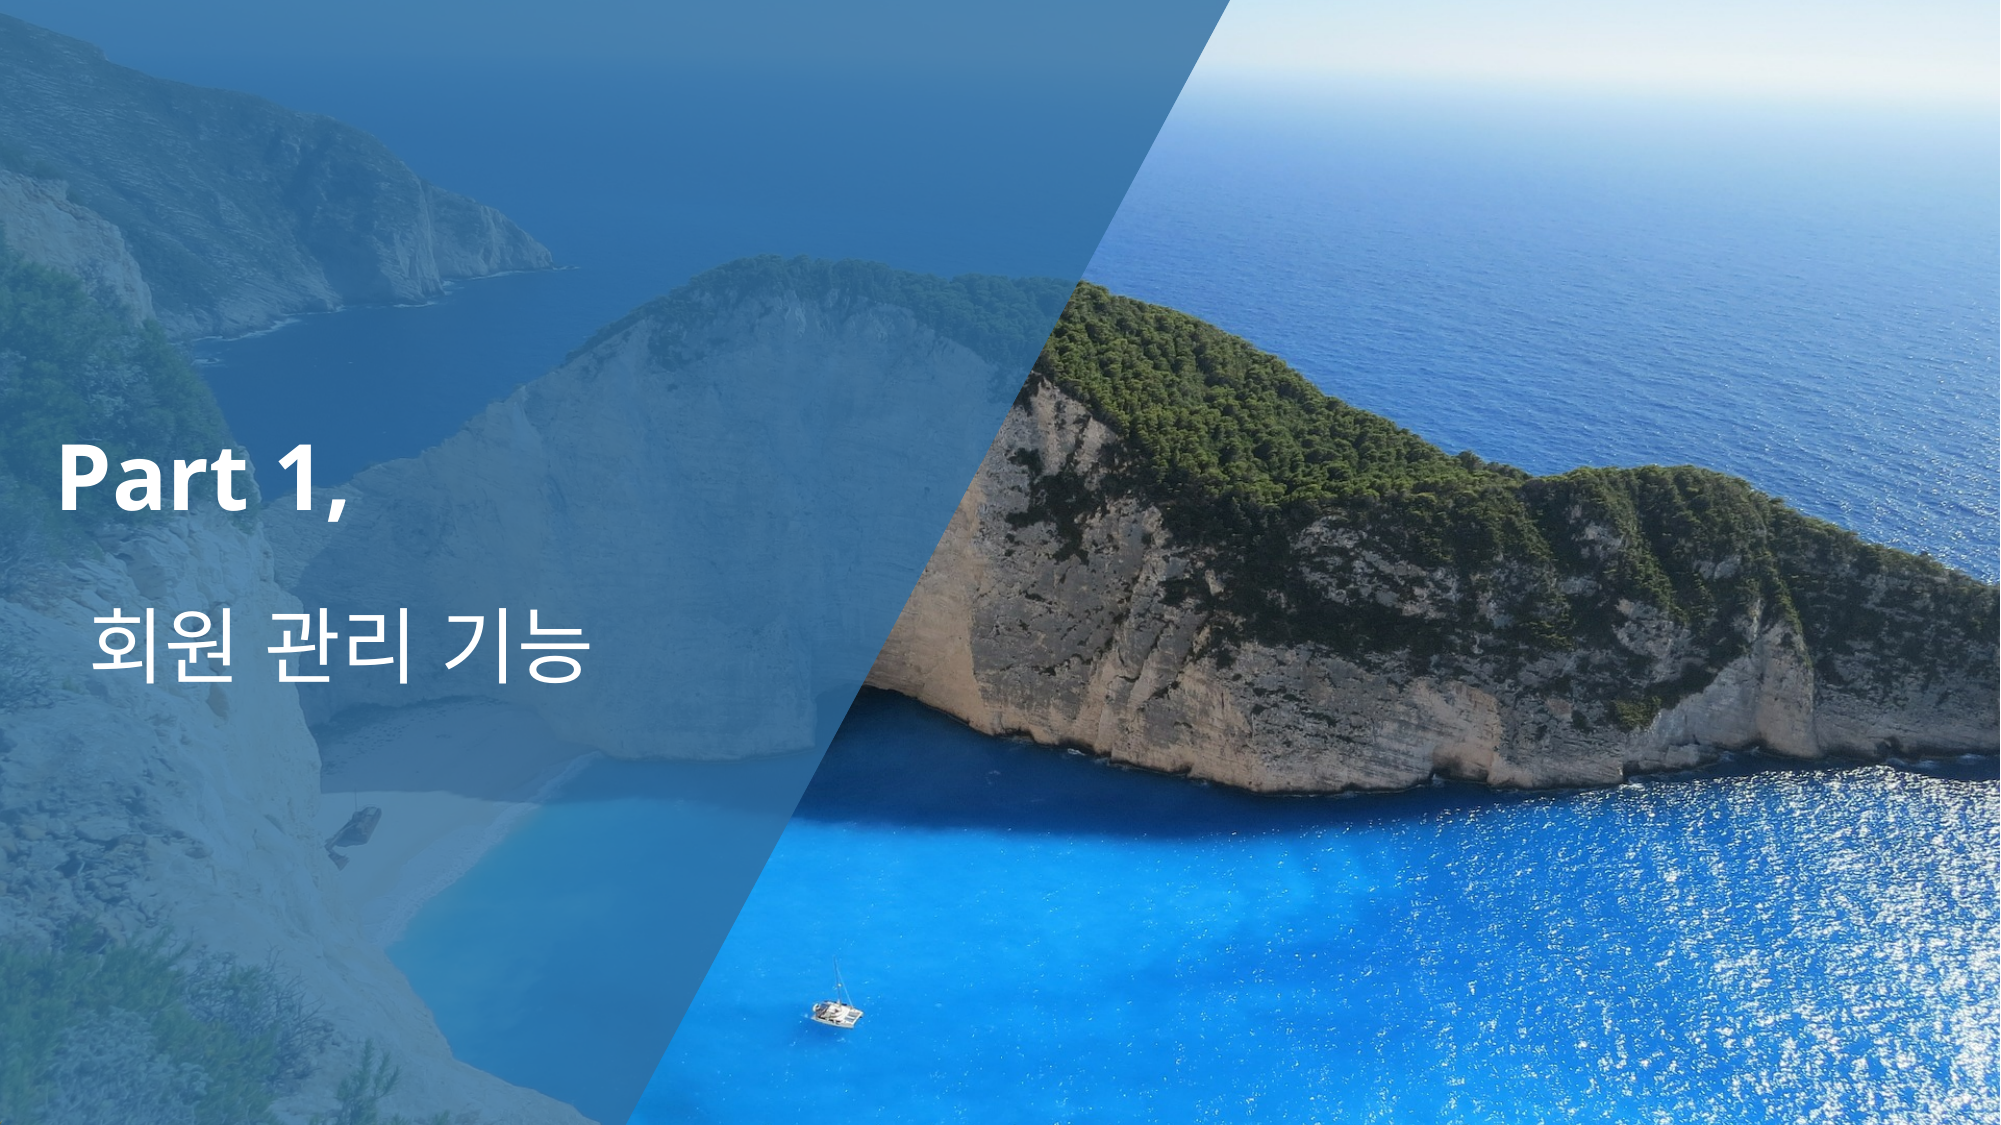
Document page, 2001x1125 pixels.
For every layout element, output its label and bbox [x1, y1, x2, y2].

picture [1230, 0, 2000, 1125]
text_box [0, 0, 1230, 1125]
